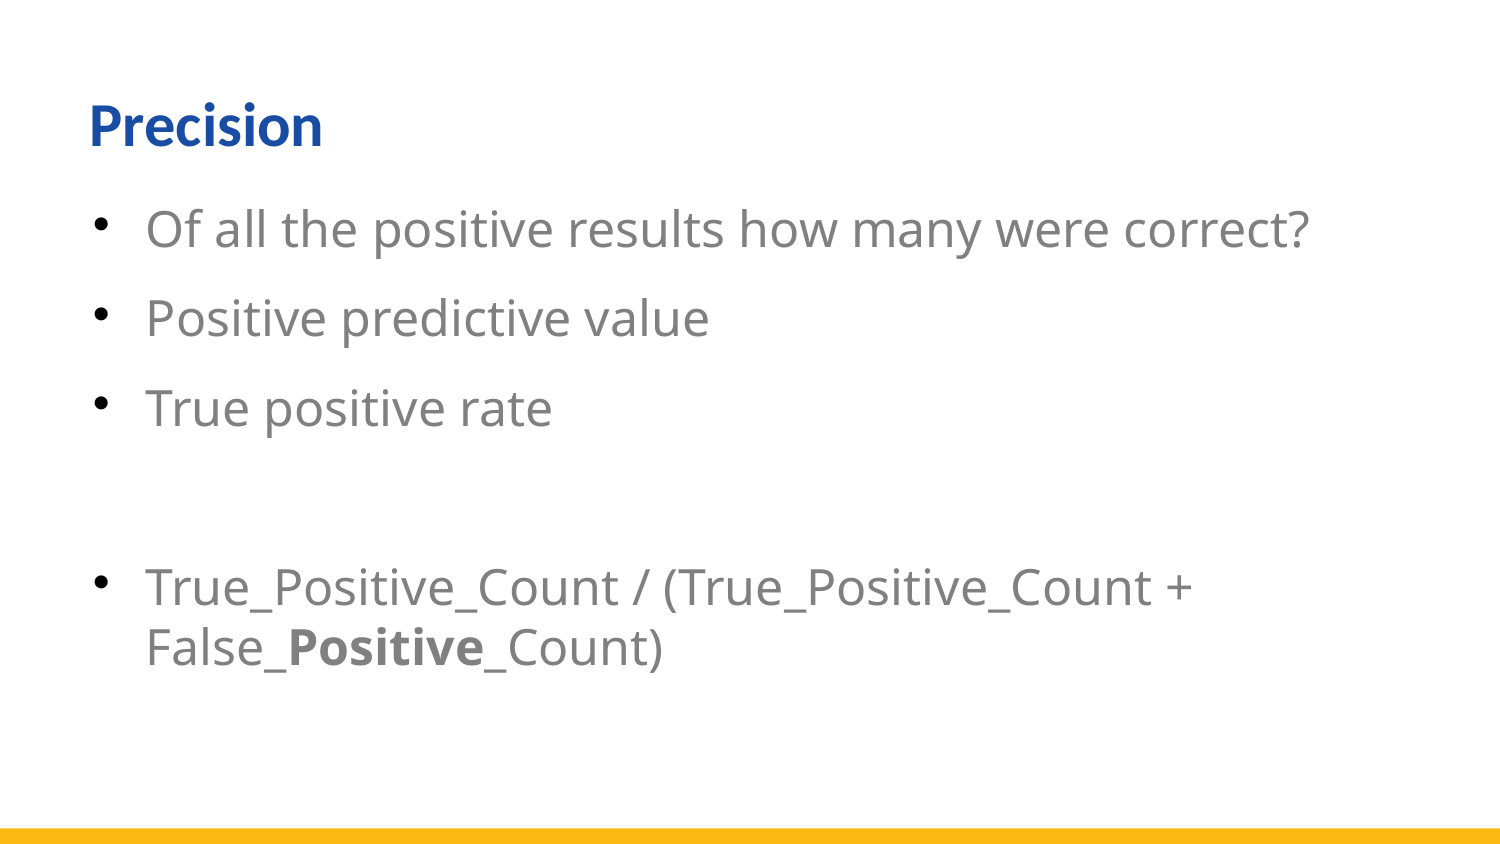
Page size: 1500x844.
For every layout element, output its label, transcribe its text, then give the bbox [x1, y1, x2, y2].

text_box Of all the positive results how many were correct? Positive predictive value True positive rate True_Positive_Count / (True_Positive_Count + False_Positive_Count) [75, 197, 1425, 687]
text_box Precision [75, 0, 1425, 197]
